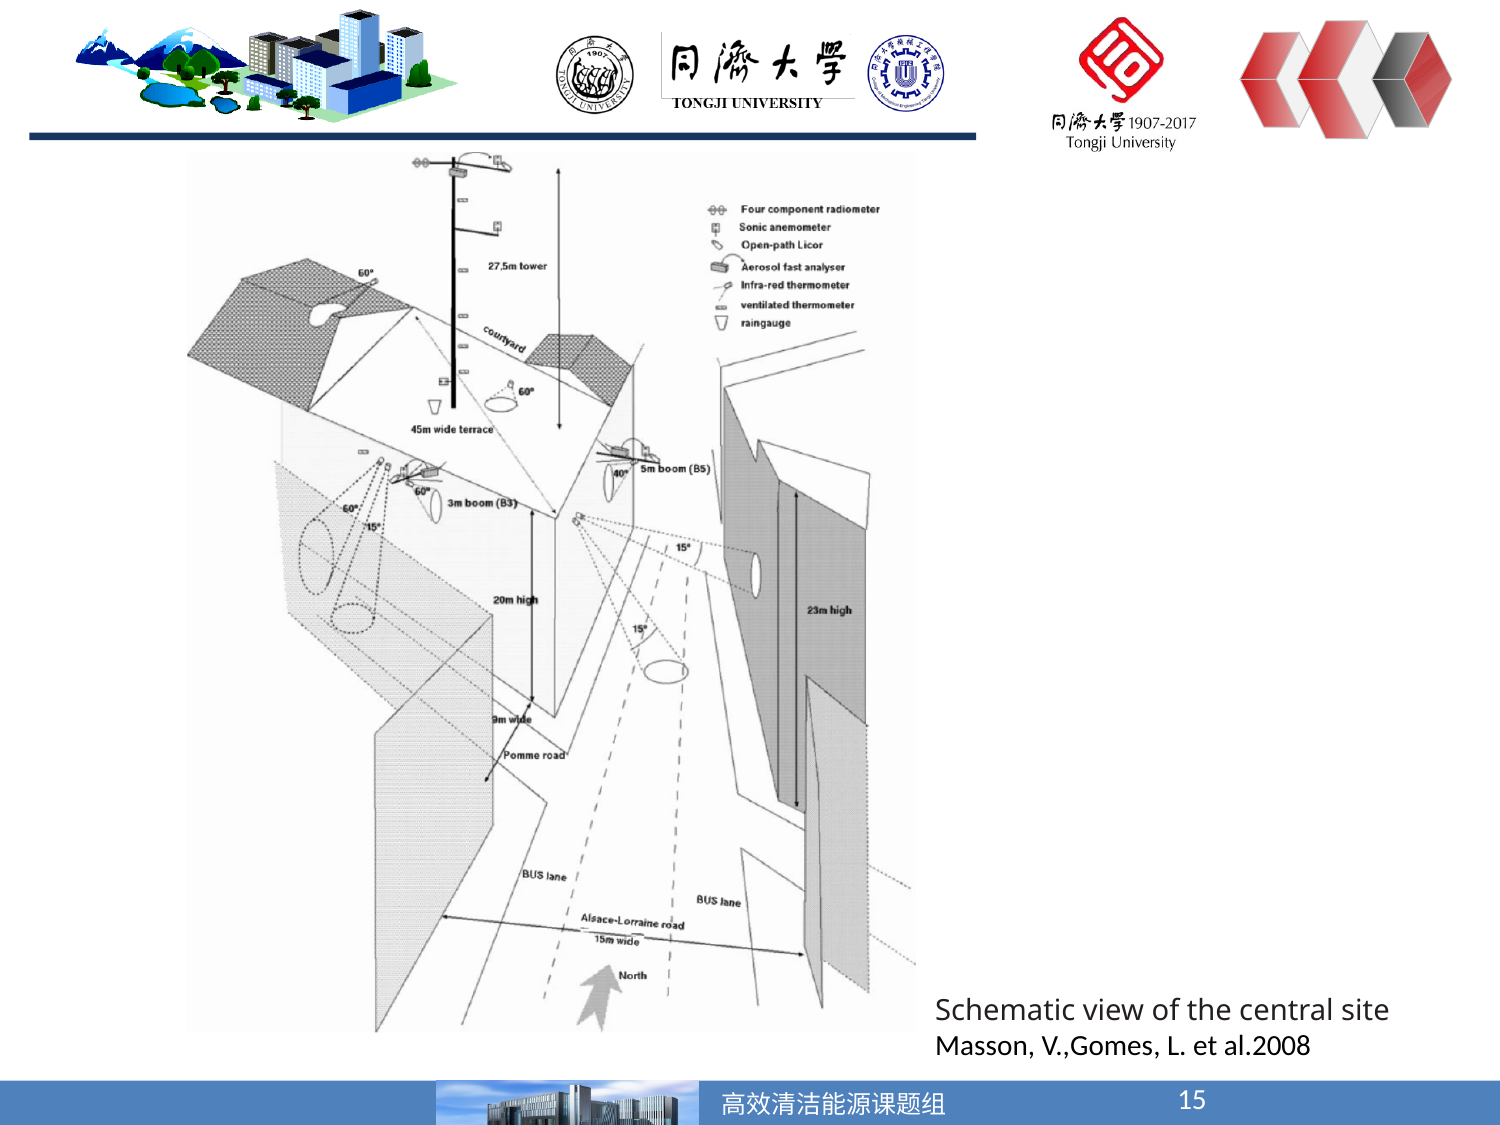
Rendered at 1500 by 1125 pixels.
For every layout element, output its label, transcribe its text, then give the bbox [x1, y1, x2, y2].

text_box Schematic view of the central site Masson, V.,Gomes, L. et al.2008 [920, 983, 1500, 1069]
slide_number 15 [1162, 1072, 1500, 1125]
picture [547, 22, 953, 127]
picture [976, 3, 1268, 157]
picture [105, 149, 994, 1036]
picture [436, 1080, 699, 1125]
